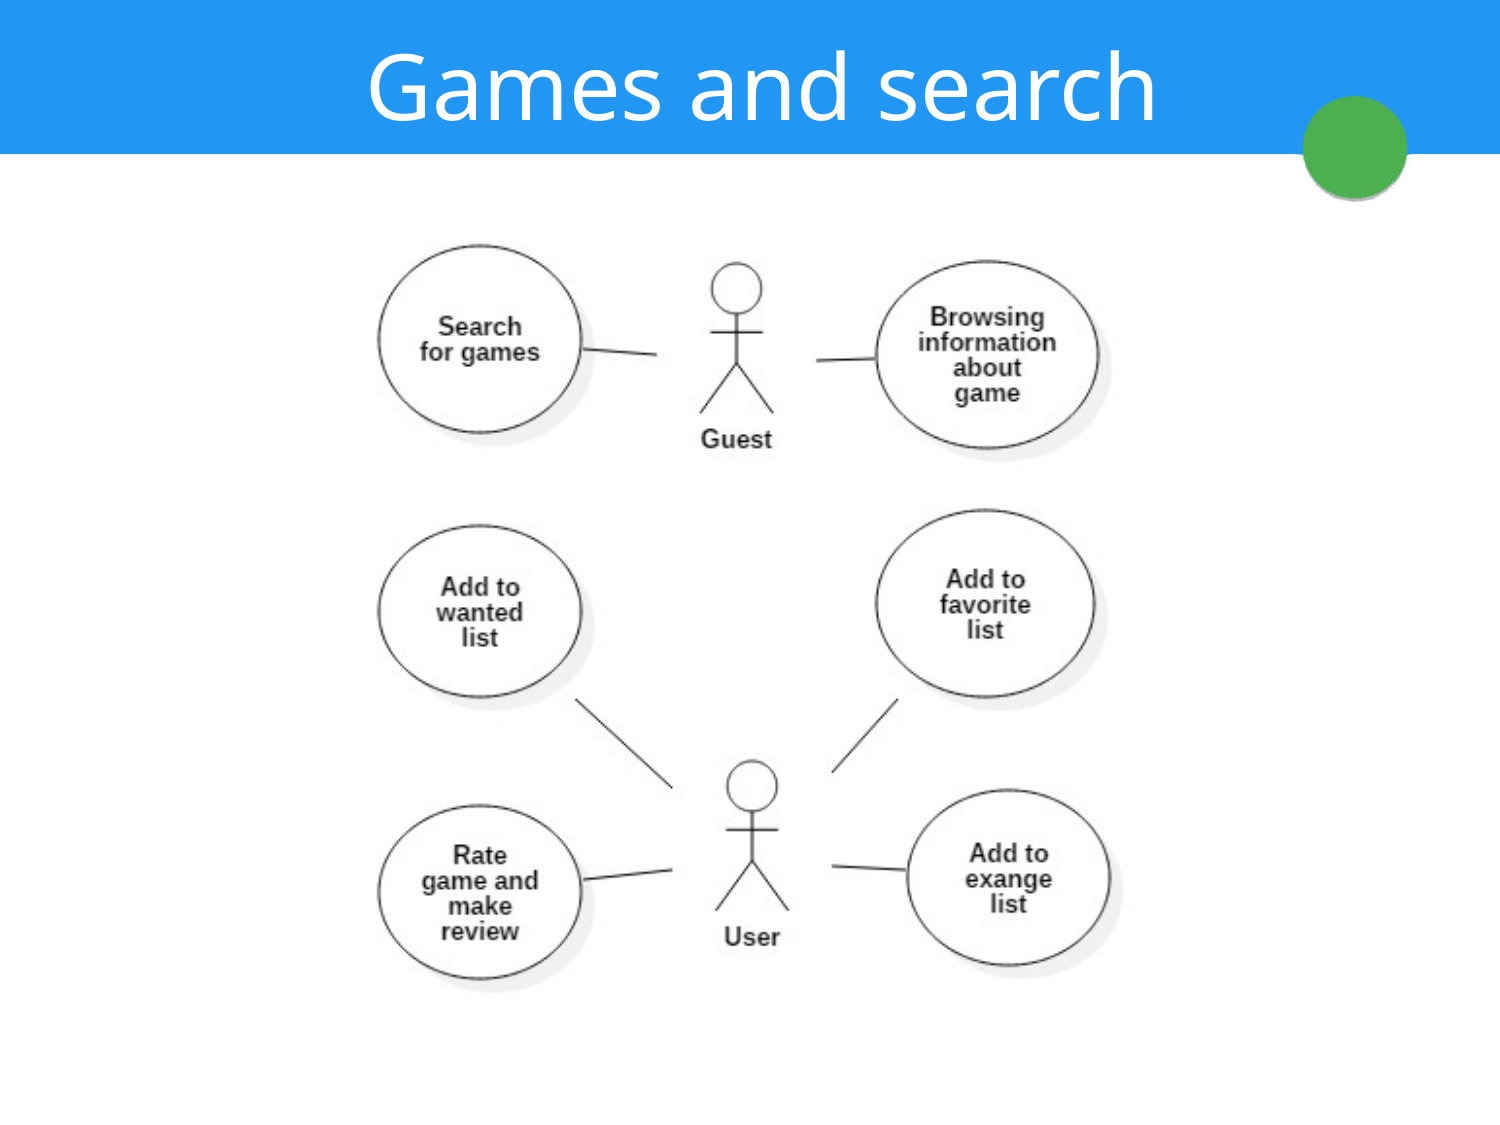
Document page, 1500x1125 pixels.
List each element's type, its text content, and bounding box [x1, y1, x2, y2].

title Games and search [88, 30, 1439, 136]
picture [0, 0, 1500, 1125]
